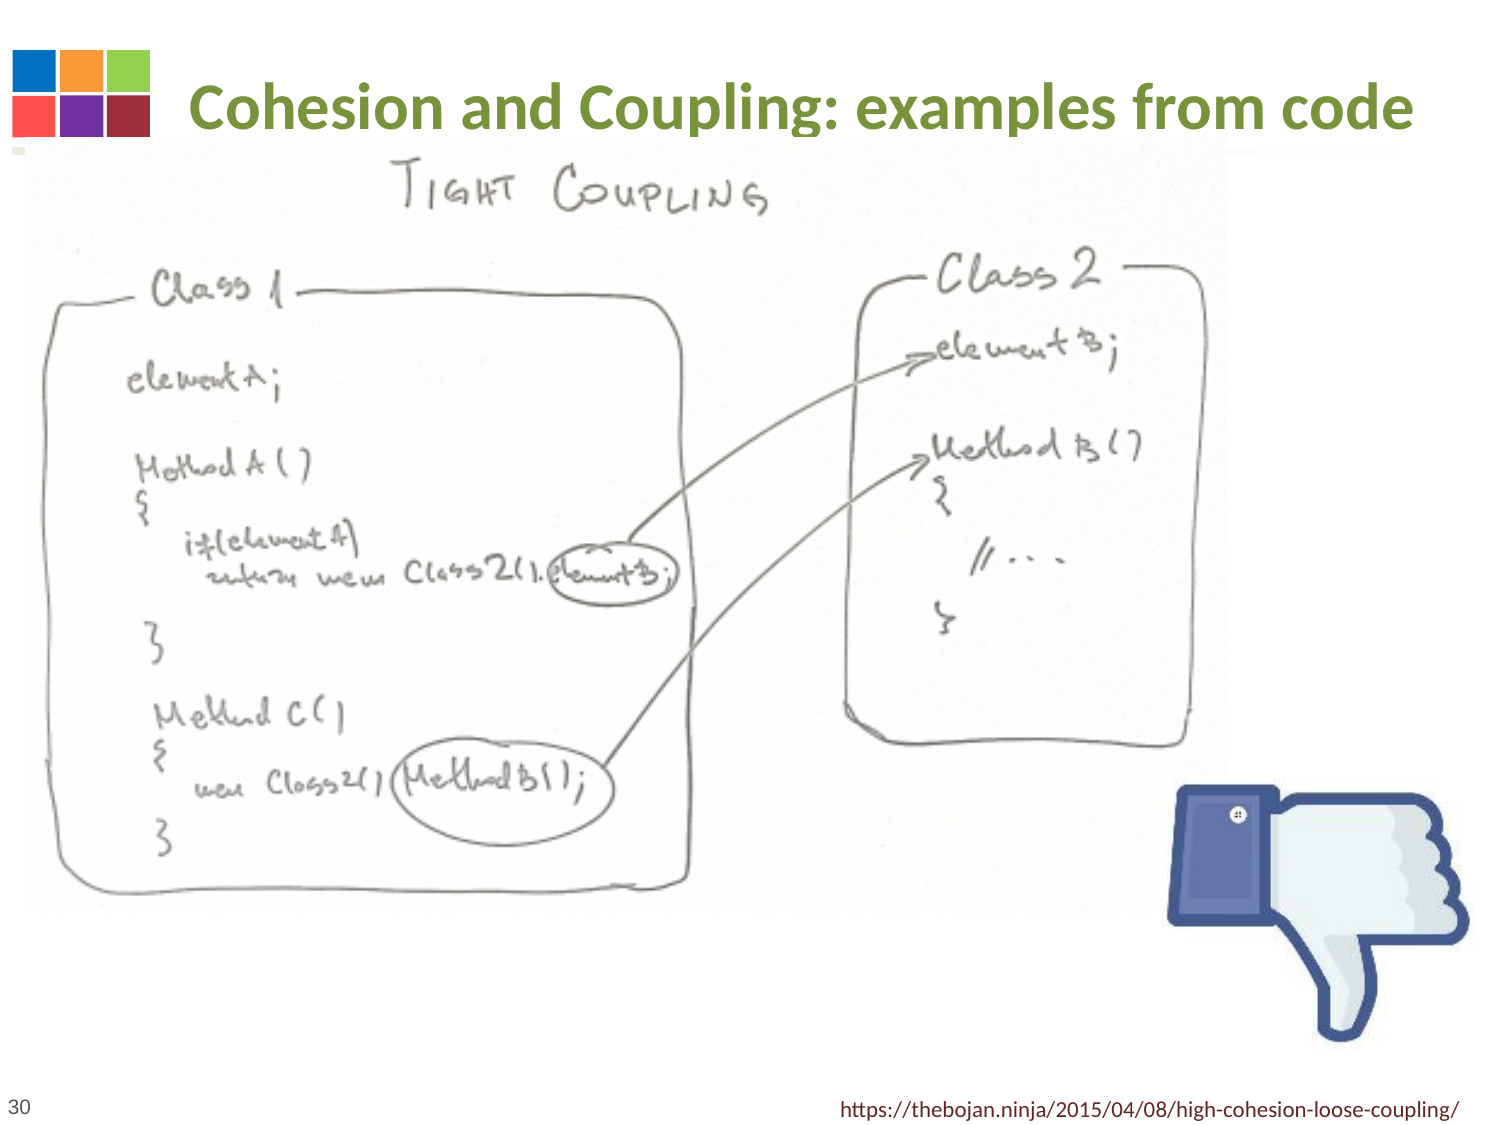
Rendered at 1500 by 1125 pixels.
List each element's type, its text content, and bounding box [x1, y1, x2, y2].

title Cohesion and Coupling: examples from code [174, 47, 1475, 150]
picture [24, 137, 1476, 1051]
list https://thebojan.ninja/2015/04/08/high-cohesion-loose-coupling/ [825, 1087, 1488, 1125]
